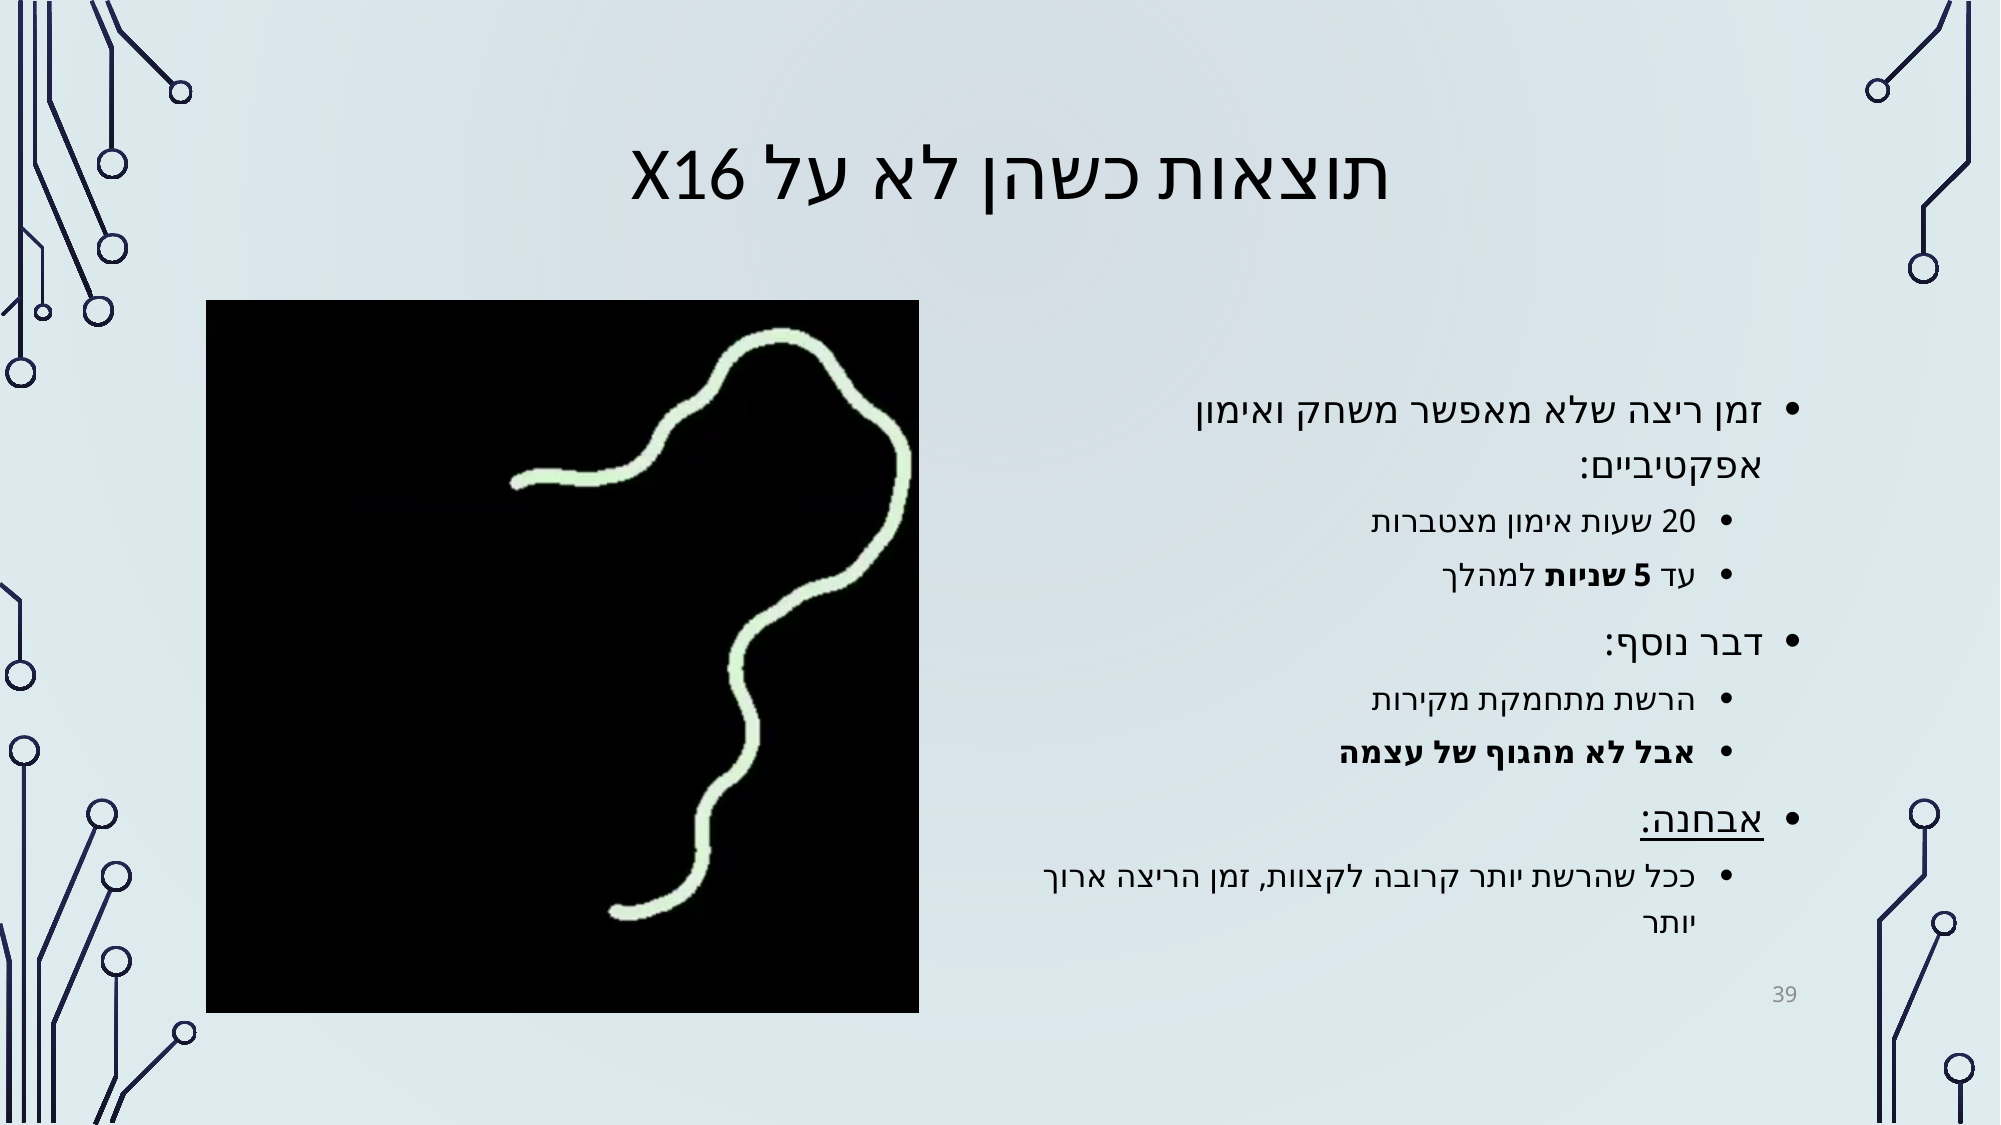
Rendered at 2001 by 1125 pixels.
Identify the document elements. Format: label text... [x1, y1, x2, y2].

title תוצאות כשהן לא על X16 [200, 53, 1825, 297]
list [205, 299, 920, 1014]
slide_number 39 [1685, 965, 1813, 1025]
list זמן ריצה שלא מאפשר משחק ואימון אפקטיביים: 20 שעות אימון מצטברות עד 5 שניות למהלך דבר נוסף: הרשת מתחמקת מקירות אבל לא מהגוף של עצמה אבחנה: ככל שהרשת יותר קרובה לקצוות, זמן הריצה ארוך יותר [1012, 369, 1813, 950]
